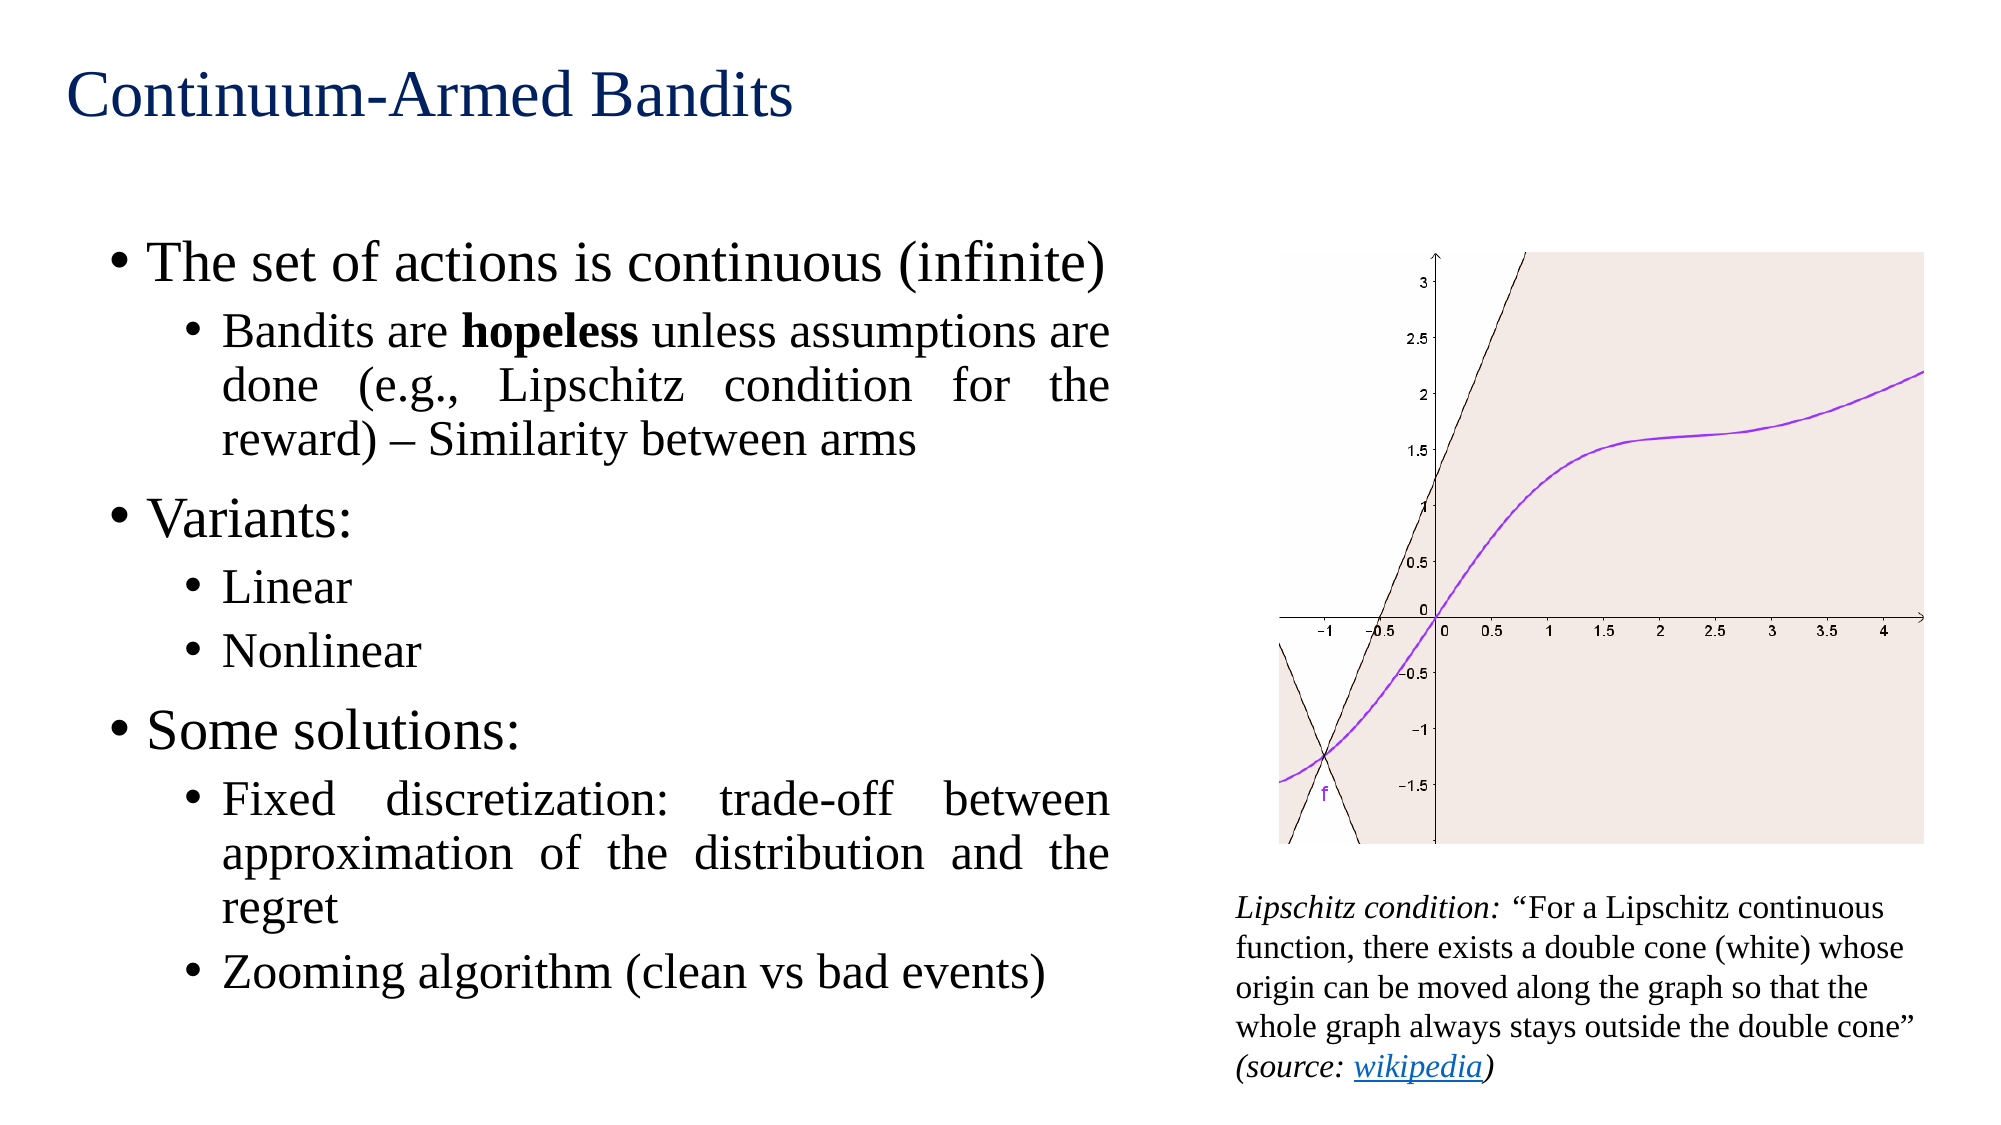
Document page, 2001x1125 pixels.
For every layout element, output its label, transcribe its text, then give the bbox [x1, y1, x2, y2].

picture [1279, 252, 1924, 844]
list The set of actions is continuous (infinite) Bandits are hopeless unless assumptions are done (e.g., Lipschitz condition for the reward) – Similarity between arms Variants: Linear Nonlinear Some solutions: Fixed discretization: trade-off between approximation of the distribution and the regret Zooming algorithm (clean vs bad events) [94, 223, 1127, 1069]
text_box Continuum-Armed Bandits [51, 45, 1777, 144]
text_box Lipschitz condition: “For a Lipschitz continuous function, there exists a double cone (white) whose origin can be moved along the graph so that the whole graph always stays outside the double cone” (source: wikipedia) [1220, 877, 1963, 1092]
